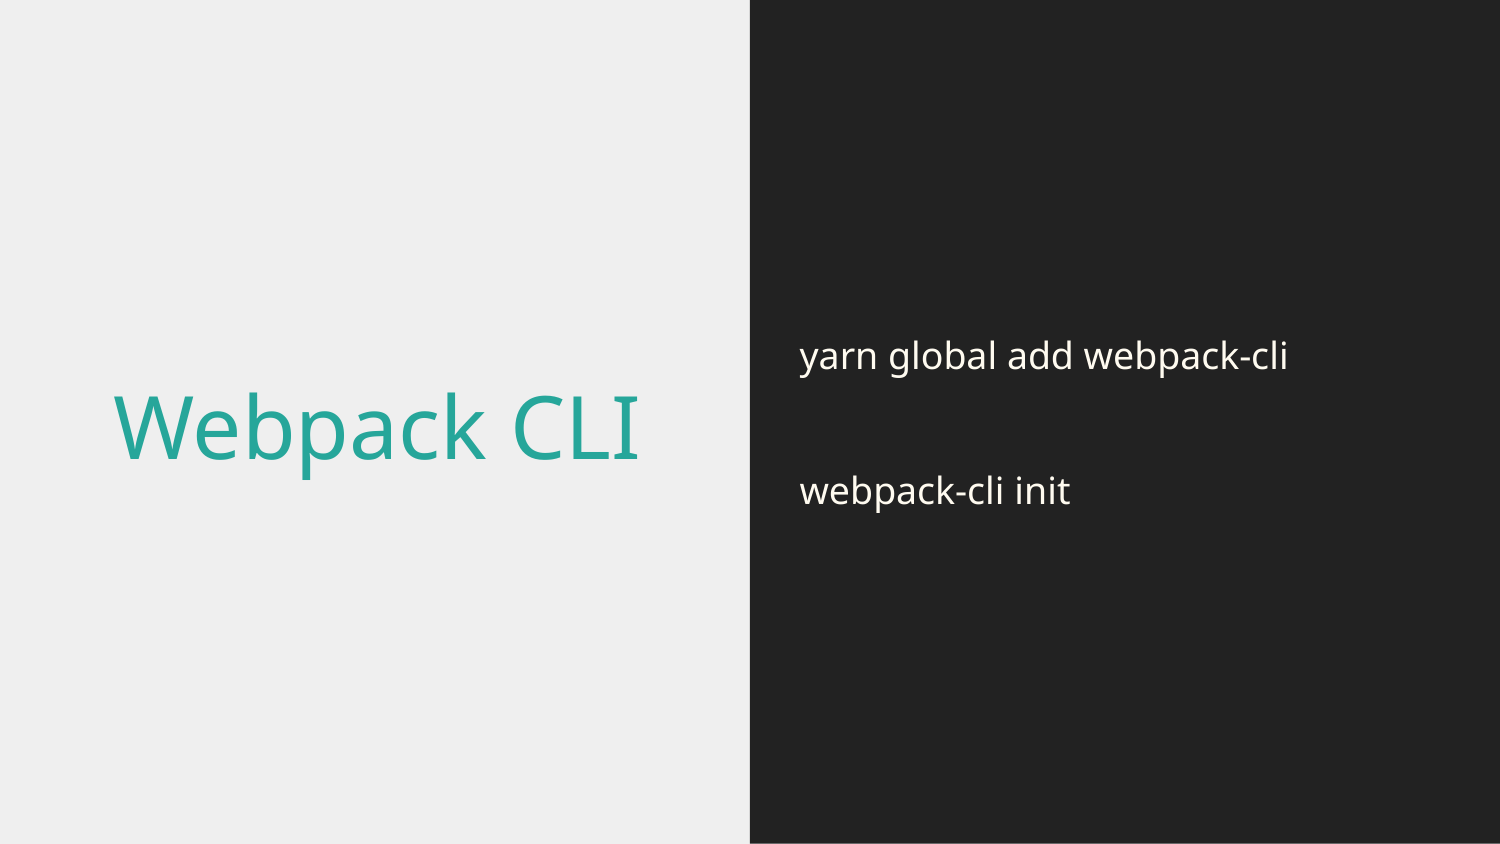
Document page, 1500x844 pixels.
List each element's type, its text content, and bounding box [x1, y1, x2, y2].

title Webpack CLI [45, 351, 709, 493]
text_box yarn global add webpack-cli webpack-cli init [784, 317, 1500, 527]
